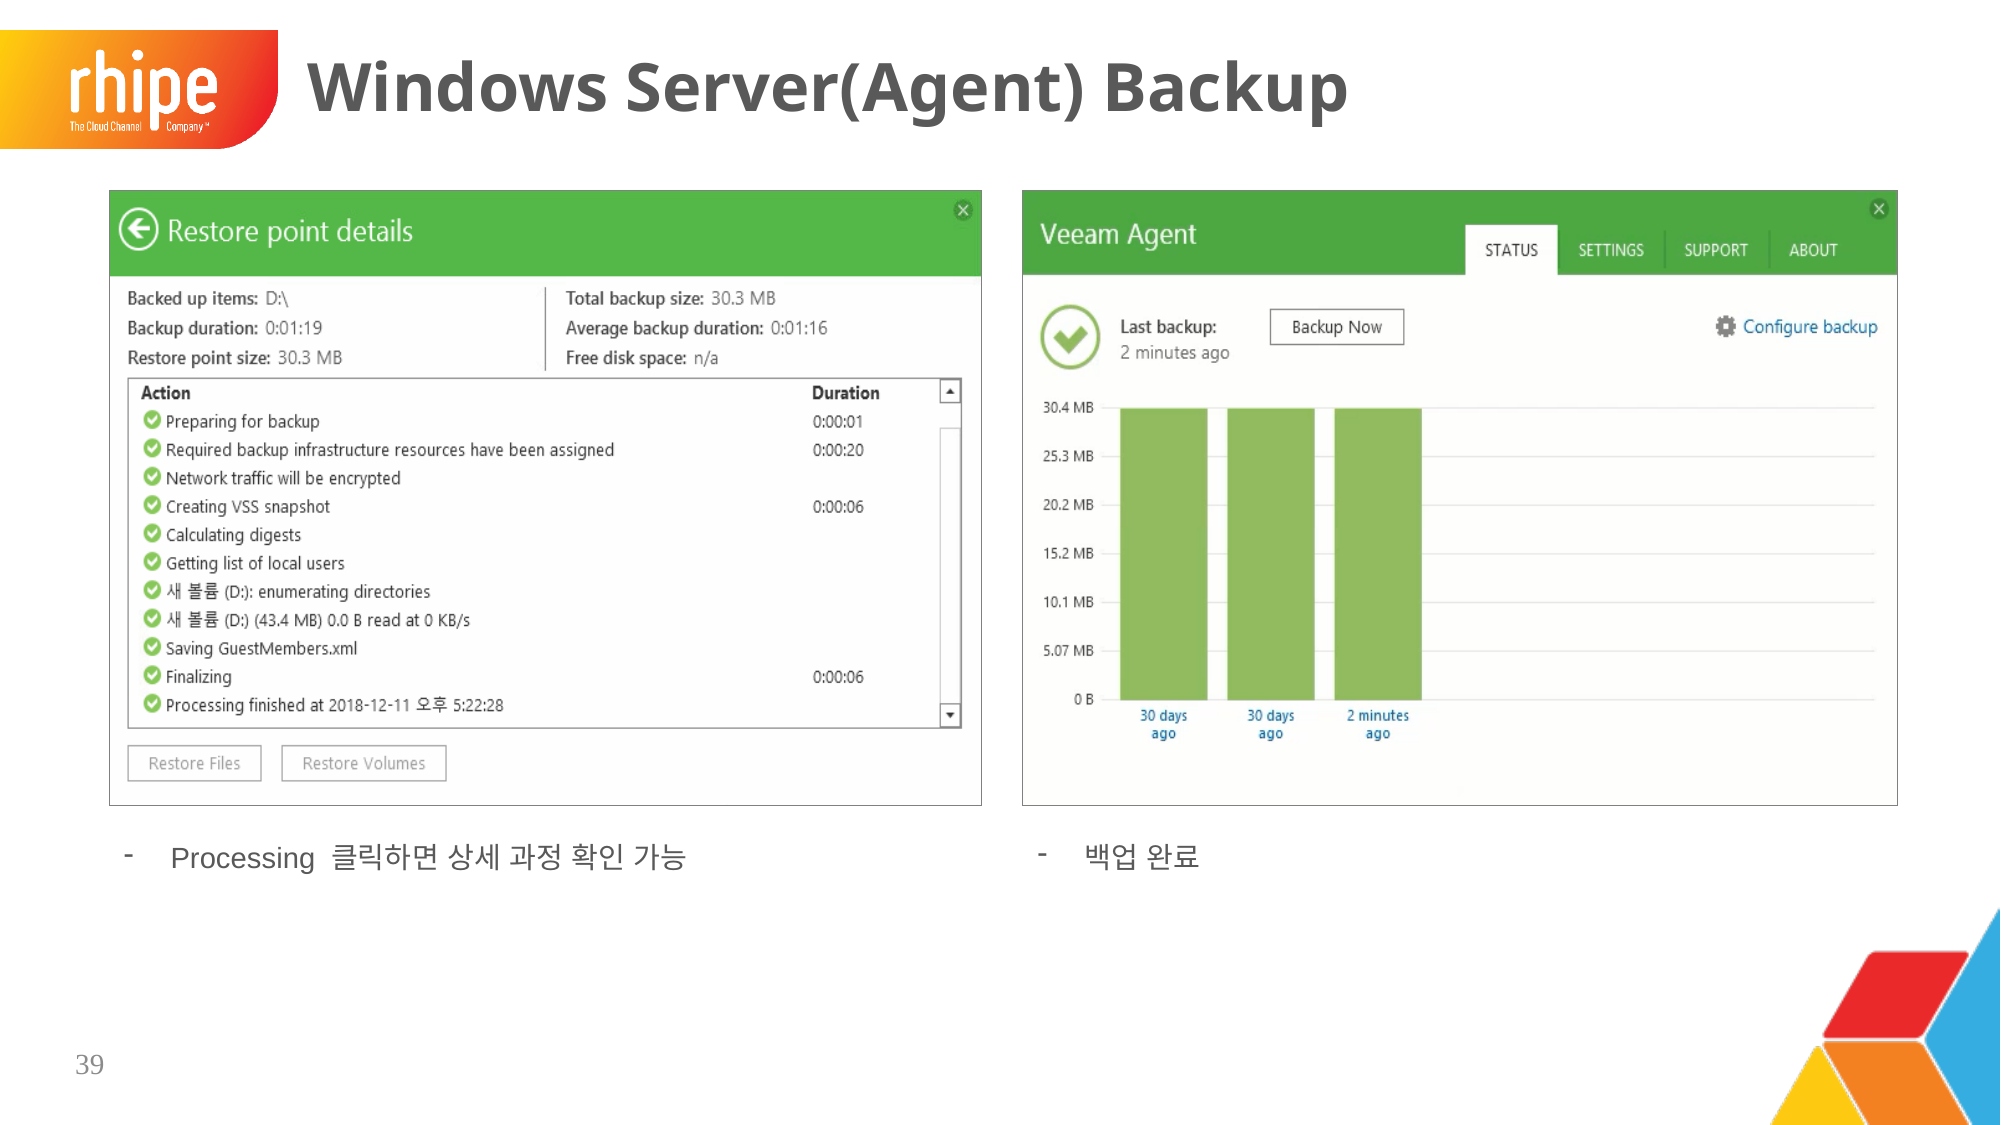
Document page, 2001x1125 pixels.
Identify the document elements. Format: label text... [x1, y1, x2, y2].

text_box 백업 완료 [1022, 831, 1762, 882]
text_box Processing 클릭하면 상세 과정 확인 가능 [109, 832, 955, 883]
slide_number 39 [25, 1033, 155, 1093]
picture [0, 0, 2000, 1125]
title Windows Server(Agent) Backup [292, 31, 1944, 150]
